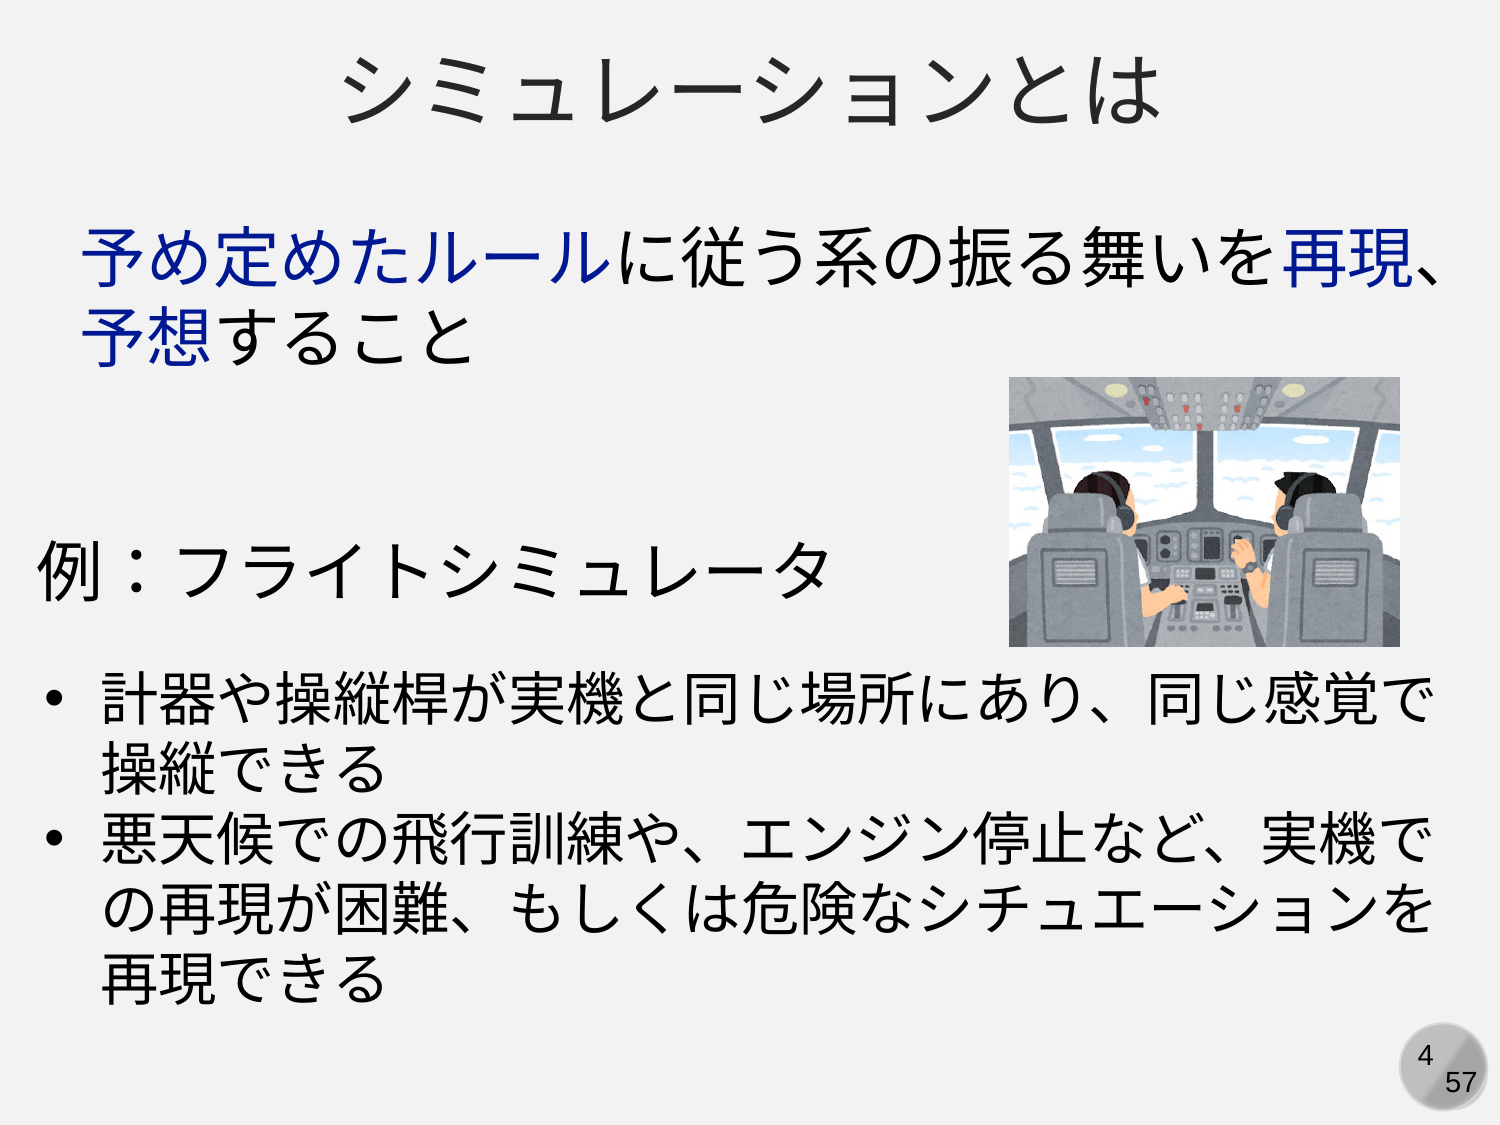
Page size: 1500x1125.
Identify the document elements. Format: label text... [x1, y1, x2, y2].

list シミュレーションとは [0, 31, 1500, 155]
text_box 計器や操縦桿が実機と同じ場所にあり、同じ感覚で操縦できる 悪天候での飛行訓練や、エンジン停止など、実機での再現が困難、もしくは危険なシチュエーションを再現できる [29, 654, 1471, 1020]
picture [1009, 377, 1400, 647]
text_box 予め定めたルールに従う系の振る舞いを再現、予想すること [64, 208, 1471, 383]
text_box 例：フライトシミュレータ [21, 522, 852, 617]
